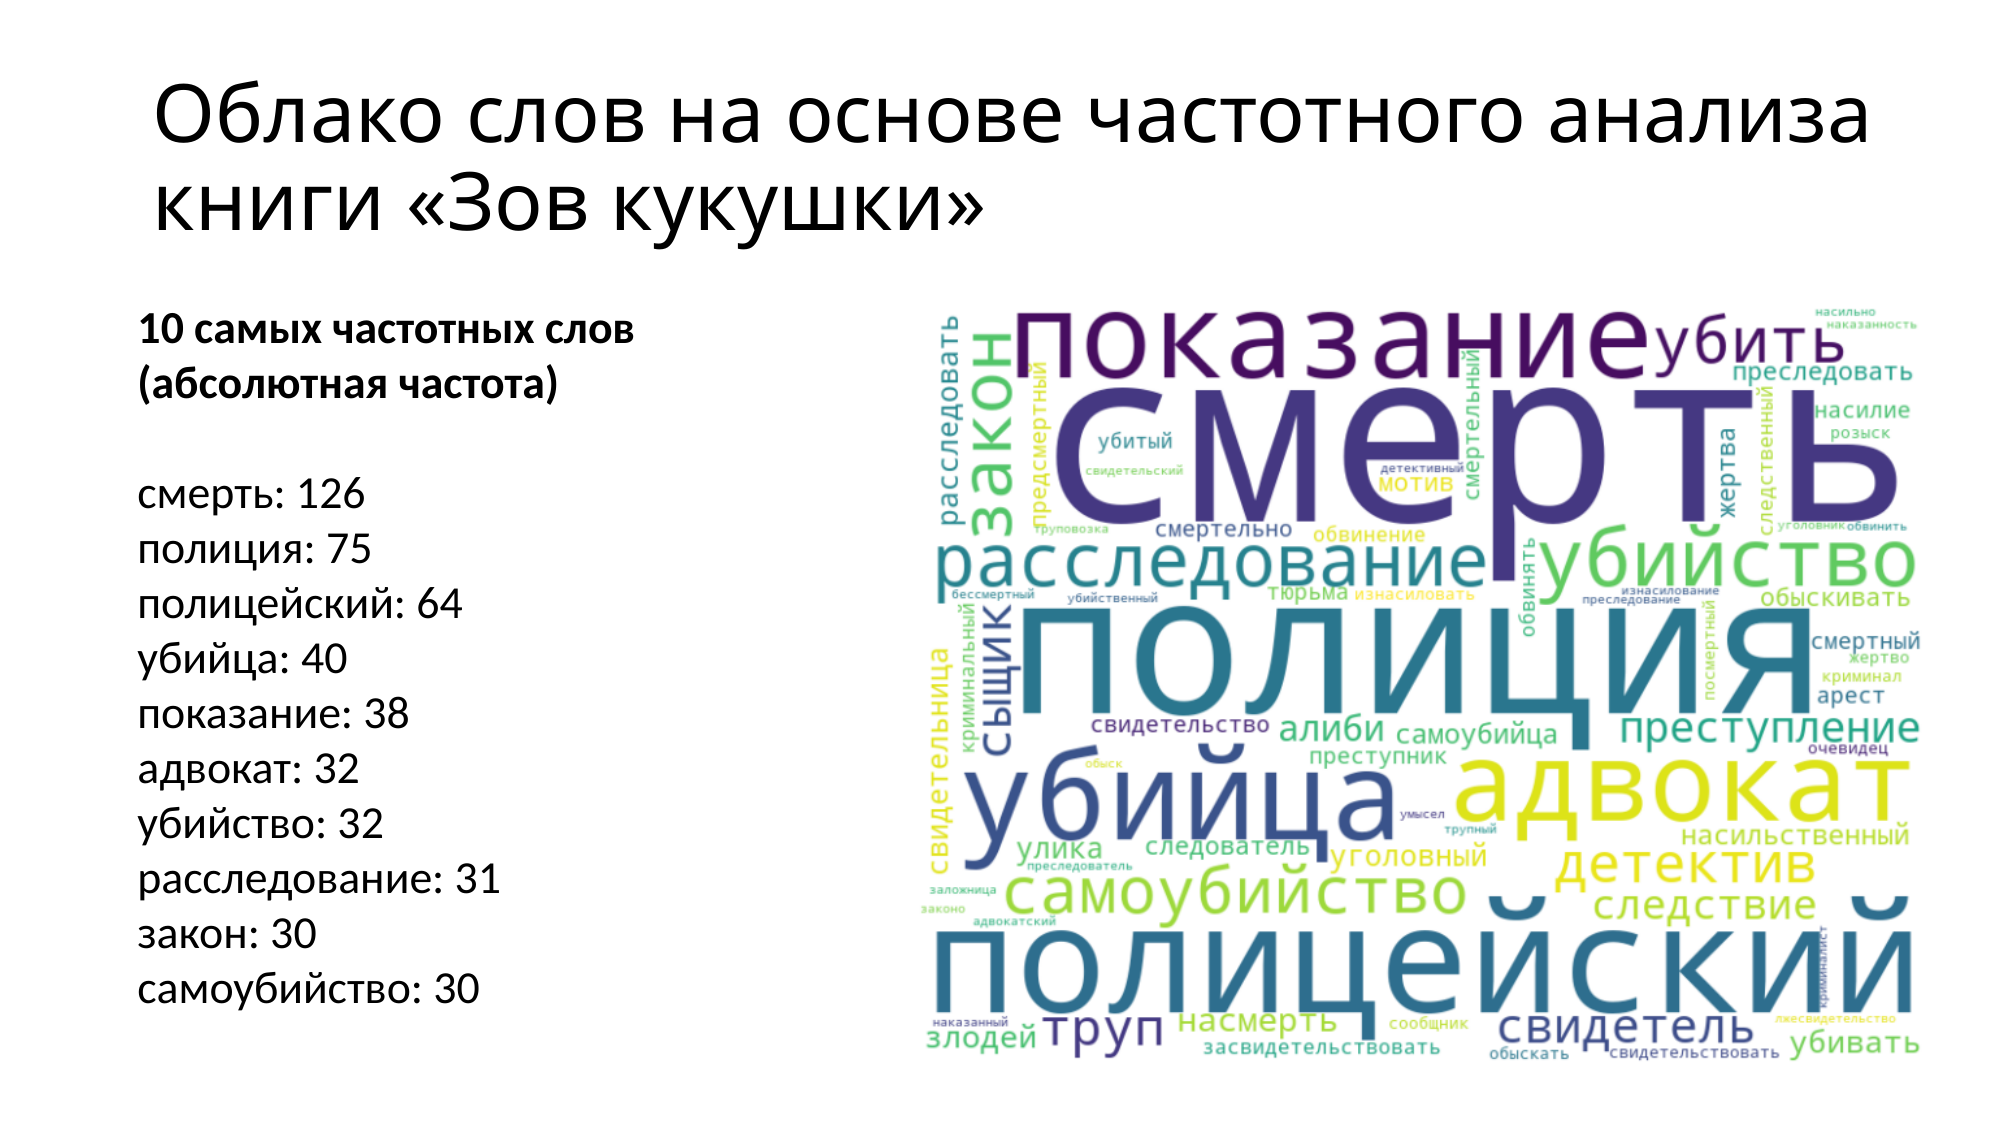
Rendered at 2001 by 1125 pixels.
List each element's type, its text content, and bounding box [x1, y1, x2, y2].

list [906, 294, 1938, 1076]
text_box 10 самых частотных слов (абсолютная частота) смерть: 126 полиция: 75 полицейский: 64 убийца: 40 показание: 38 адвокат: 32 убийство: 32 расследование: 31 закон: 30 самоубийство: 30 [137, 297, 708, 1013]
title Облако слов на основе частотного анализа книги «Зов кукушки» [137, 59, 1923, 262]
